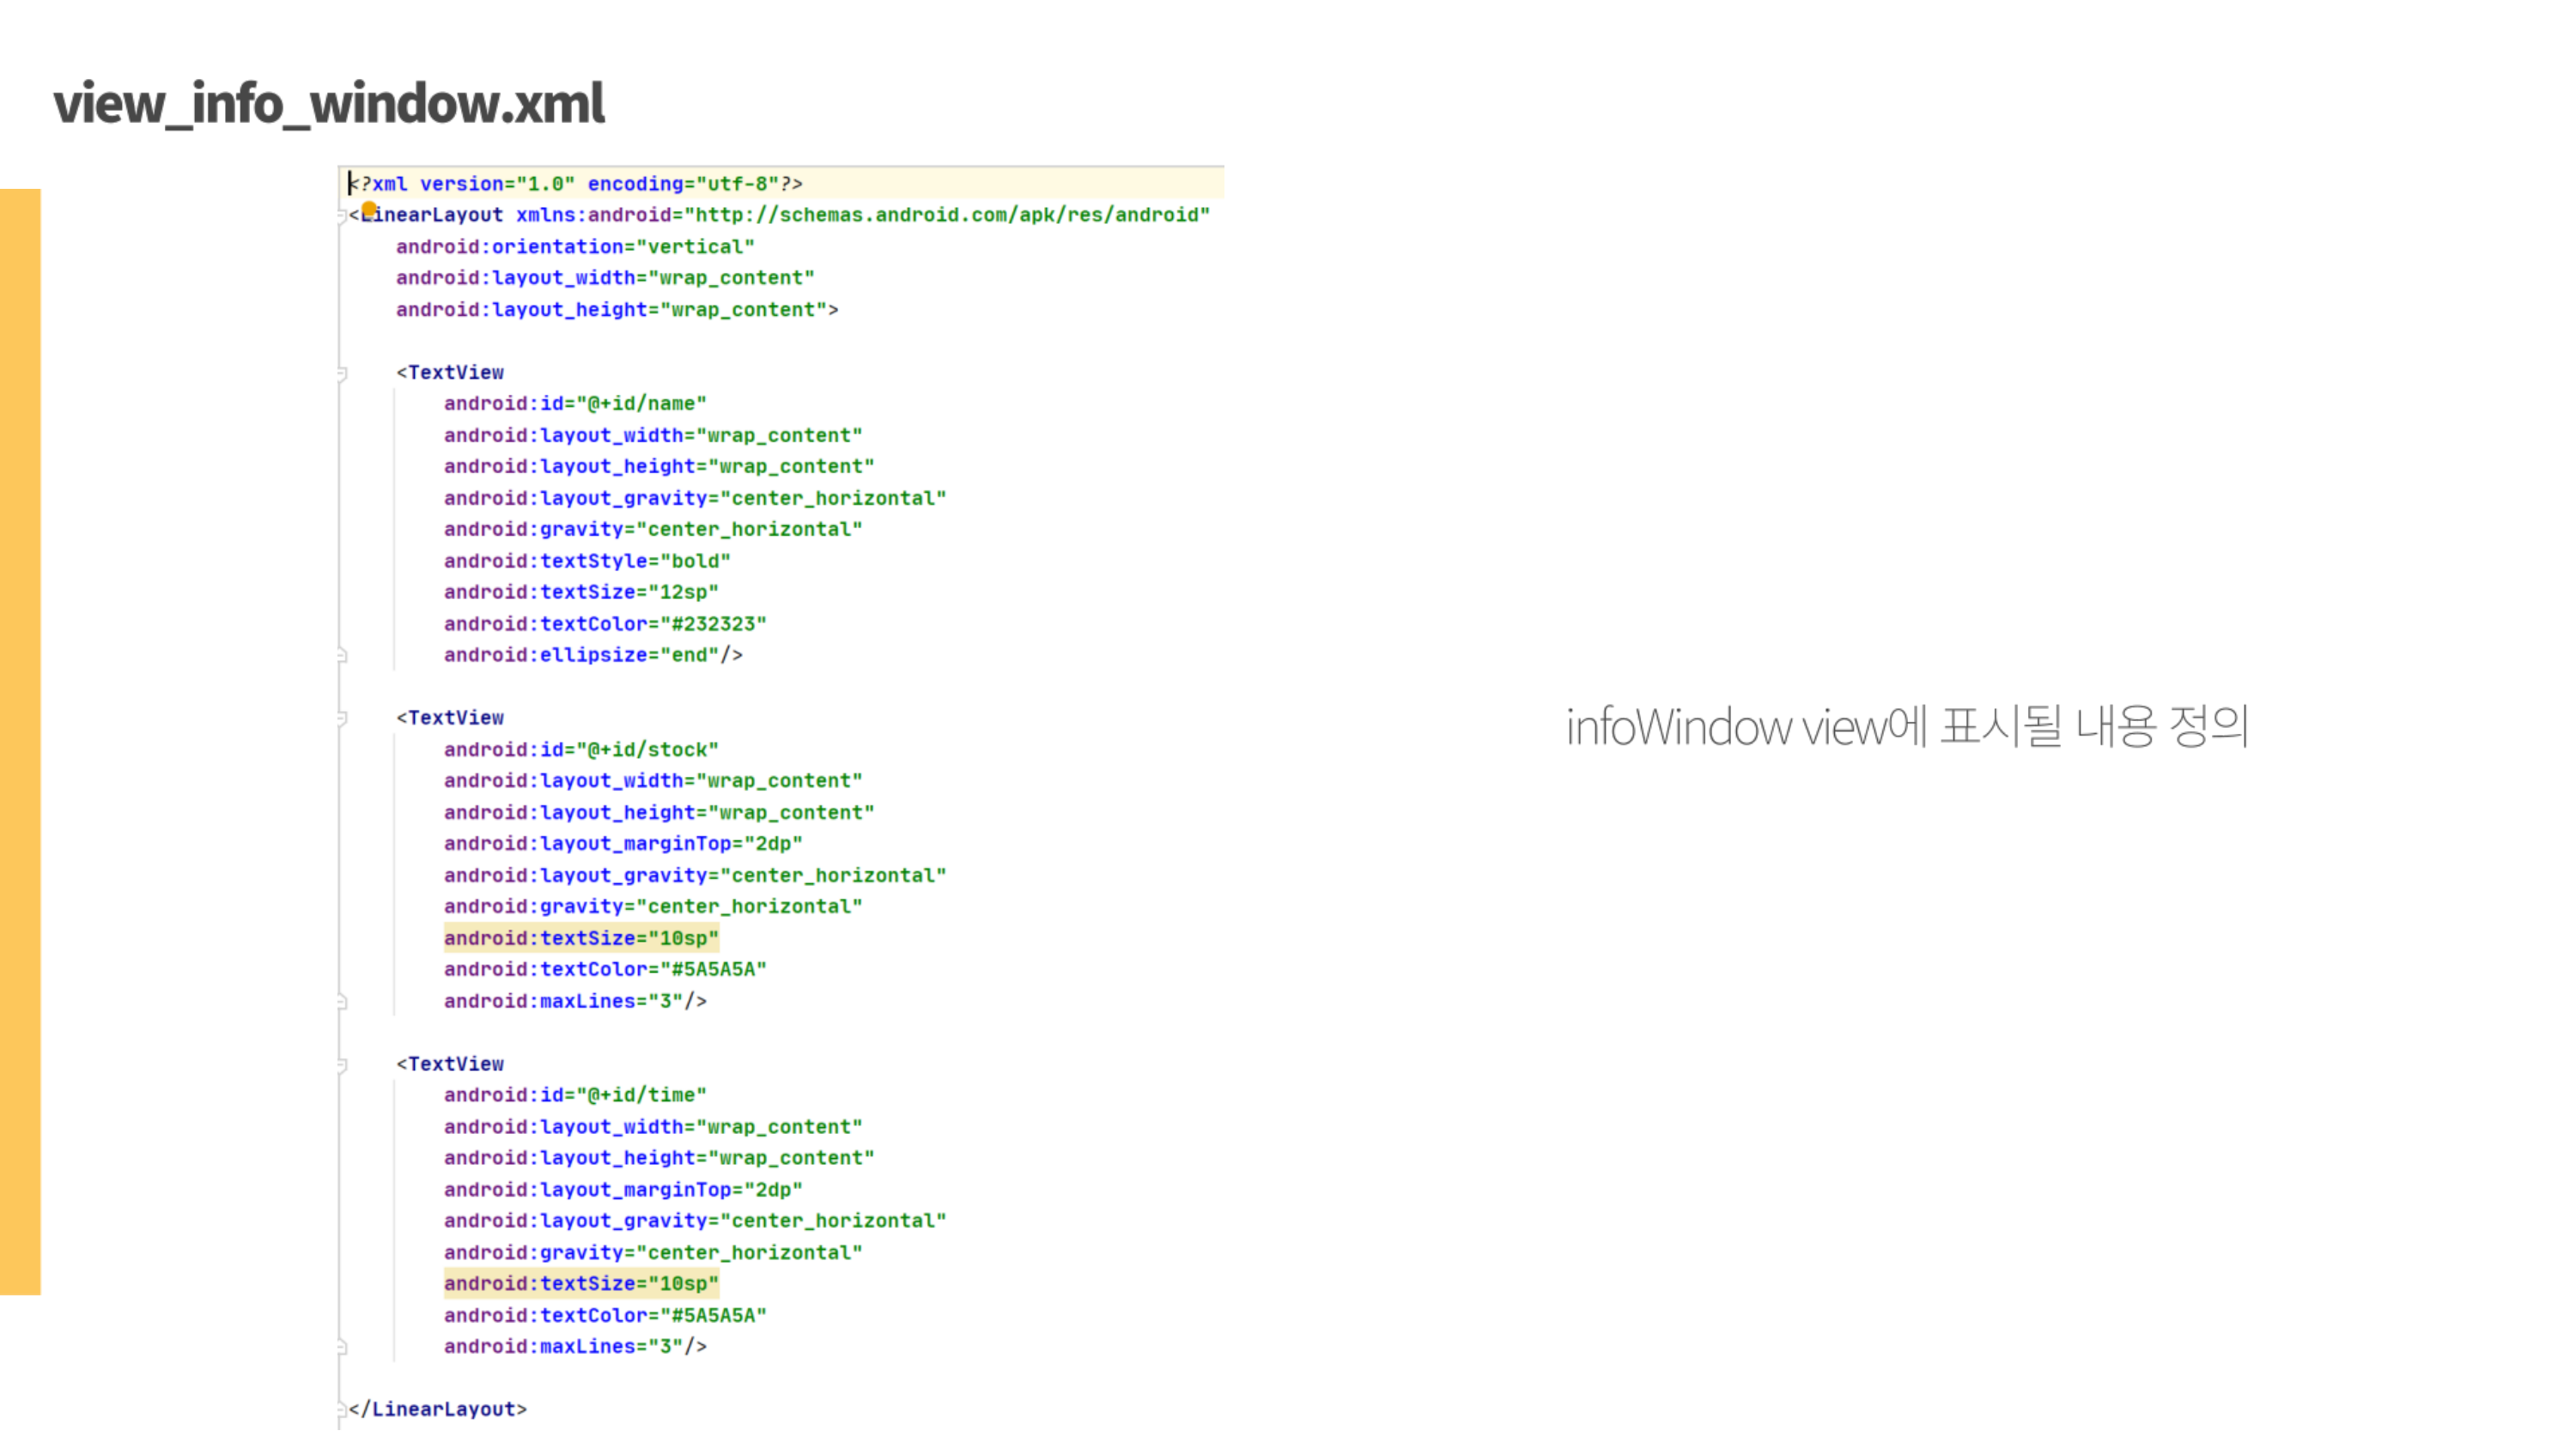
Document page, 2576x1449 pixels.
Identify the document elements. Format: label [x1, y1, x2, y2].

text_box [337, 164, 1224, 1430]
picture [1445, 683, 2287, 781]
picture [45, 57, 630, 161]
text_box [0, 189, 42, 1296]
